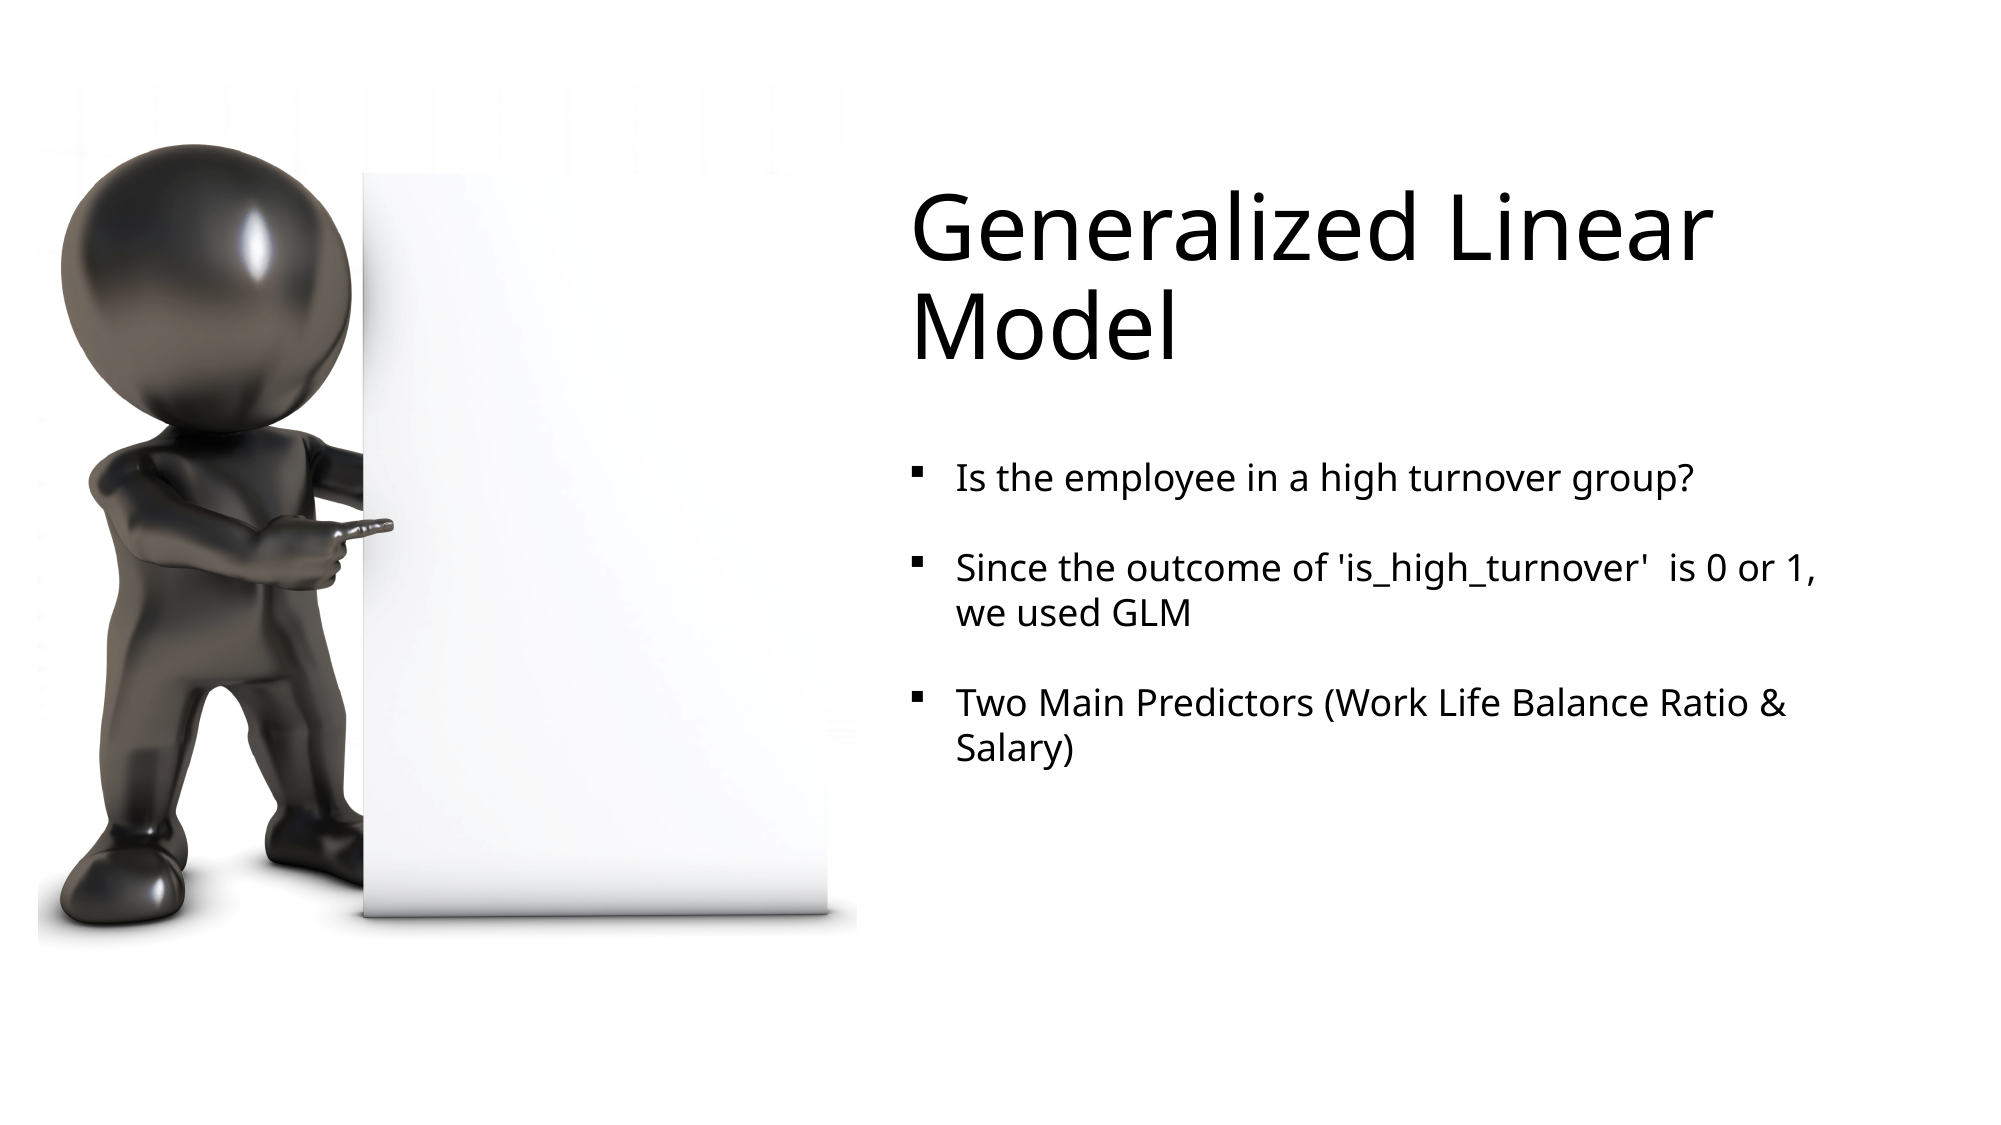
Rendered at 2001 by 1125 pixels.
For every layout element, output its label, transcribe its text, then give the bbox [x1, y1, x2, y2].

title Generalized Linear Model [894, 170, 1924, 391]
picture [38, 83, 857, 1099]
text_box Is the employee in a high turnover group? Since the outcome of 'is_high_turnover' is 0 or 1, we used GLM Two Main Predictors (Work Life Balance Ratio & Salary) [893, 446, 1893, 777]
